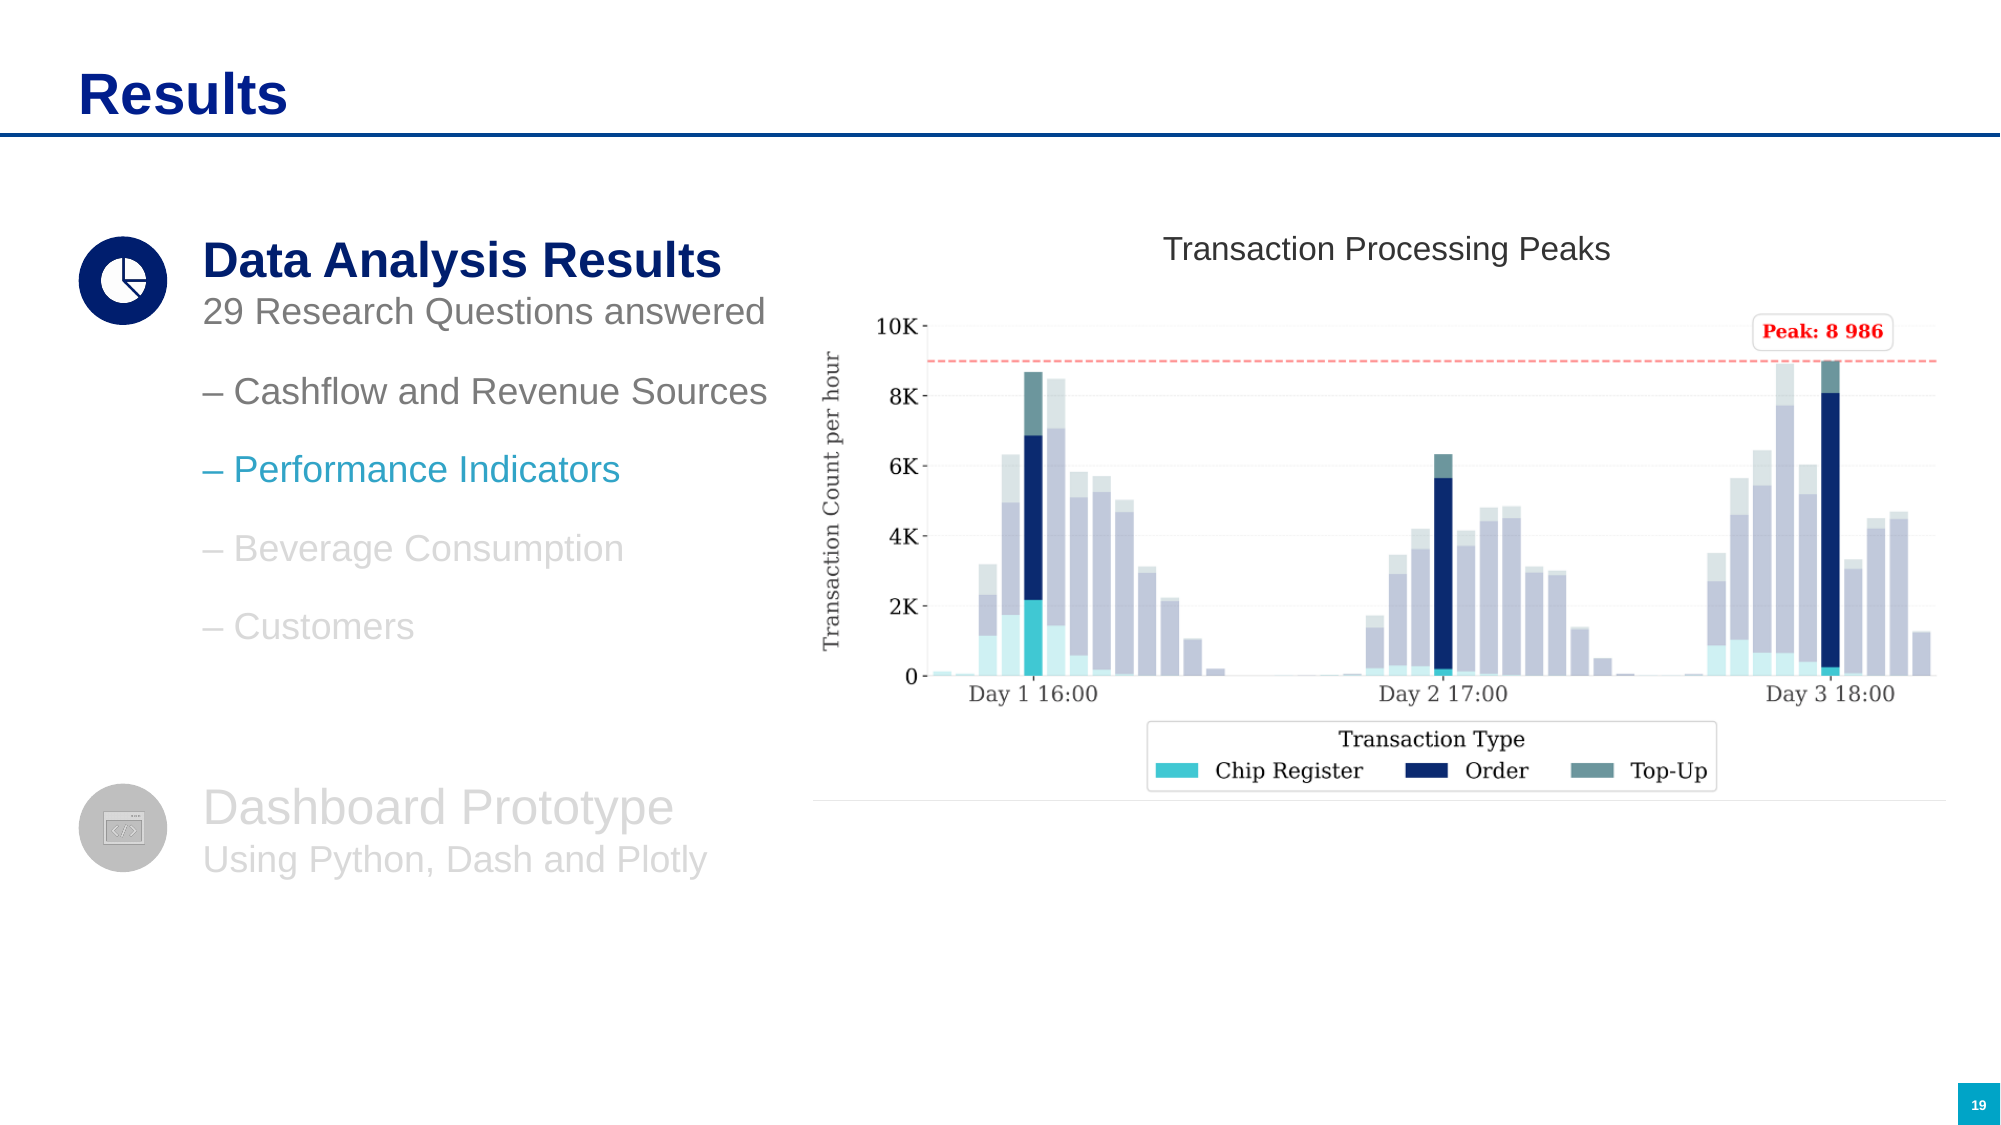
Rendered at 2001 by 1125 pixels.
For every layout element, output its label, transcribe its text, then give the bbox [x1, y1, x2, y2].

text_box – Beverage Consumption [187, 516, 813, 577]
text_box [78, 220, 1052, 342]
picture [813, 308, 1946, 802]
slide_number 19 [1945, 1074, 2000, 1125]
text_box – Performance Indicators [187, 437, 813, 498]
title Results [78, 0, 1922, 134]
text_box – Cashflow and Revenue Sources [187, 359, 813, 420]
text_box – Customers [187, 594, 813, 655]
text_box Transaction Processing Peaks [1052, 220, 1946, 275]
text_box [78, 767, 939, 889]
